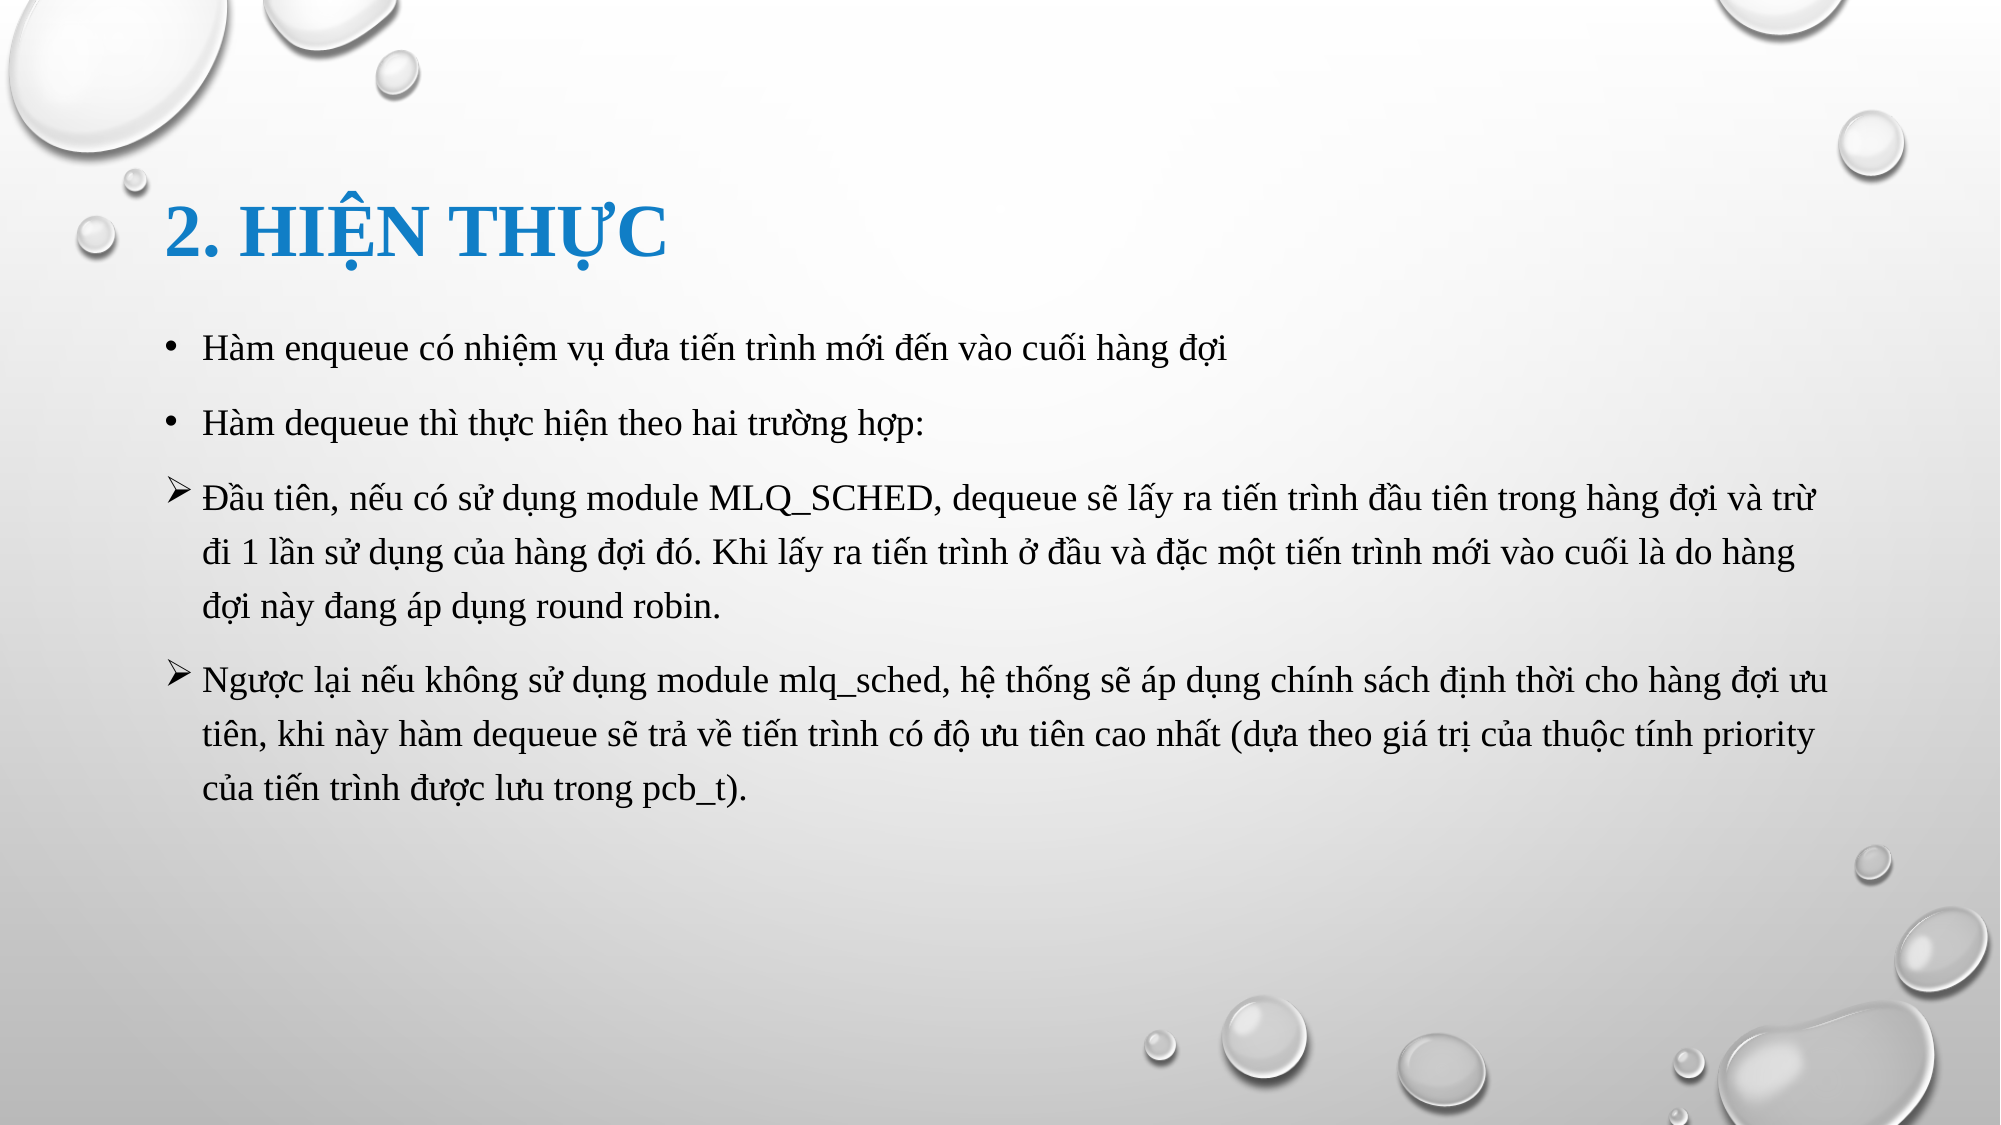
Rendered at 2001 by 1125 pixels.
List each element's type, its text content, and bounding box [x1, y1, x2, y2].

title 2. Hiện thực [149, 101, 1850, 306]
list Hàm enqueue có nhiệm vụ đưa tiến trình mới đến vào cuối hàng đợi Hàm dequeue thì thực hiện theo hai trường hợp: Đầu tiên, nếu có sử dụng module MLQ_SCHED, dequeue sẽ lấy ra tiến trình đầu tiên trong hàng đợi và trừ đi 1 lần sử dụng của hàng đợi đó. Khi lấy ra tiến trình ở đầu và đặc một tiến trình mới vào cuối là do hàng đợi này đang áp dụng round robin. Ngược lại nếu không sử dụng module mlq_sched, hệ thống sẽ áp dụng chính sách định thời cho hàng đợi ưu tiên, khi này hàm dequeue sẽ trả về tiến trình có độ ưu tiên cao nhất (dựa theo giá trị của thuộc tính priority của tiến trình được lưu trong pcb_t). [149, 306, 1850, 869]
picture [0, 0, 2000, 1125]
